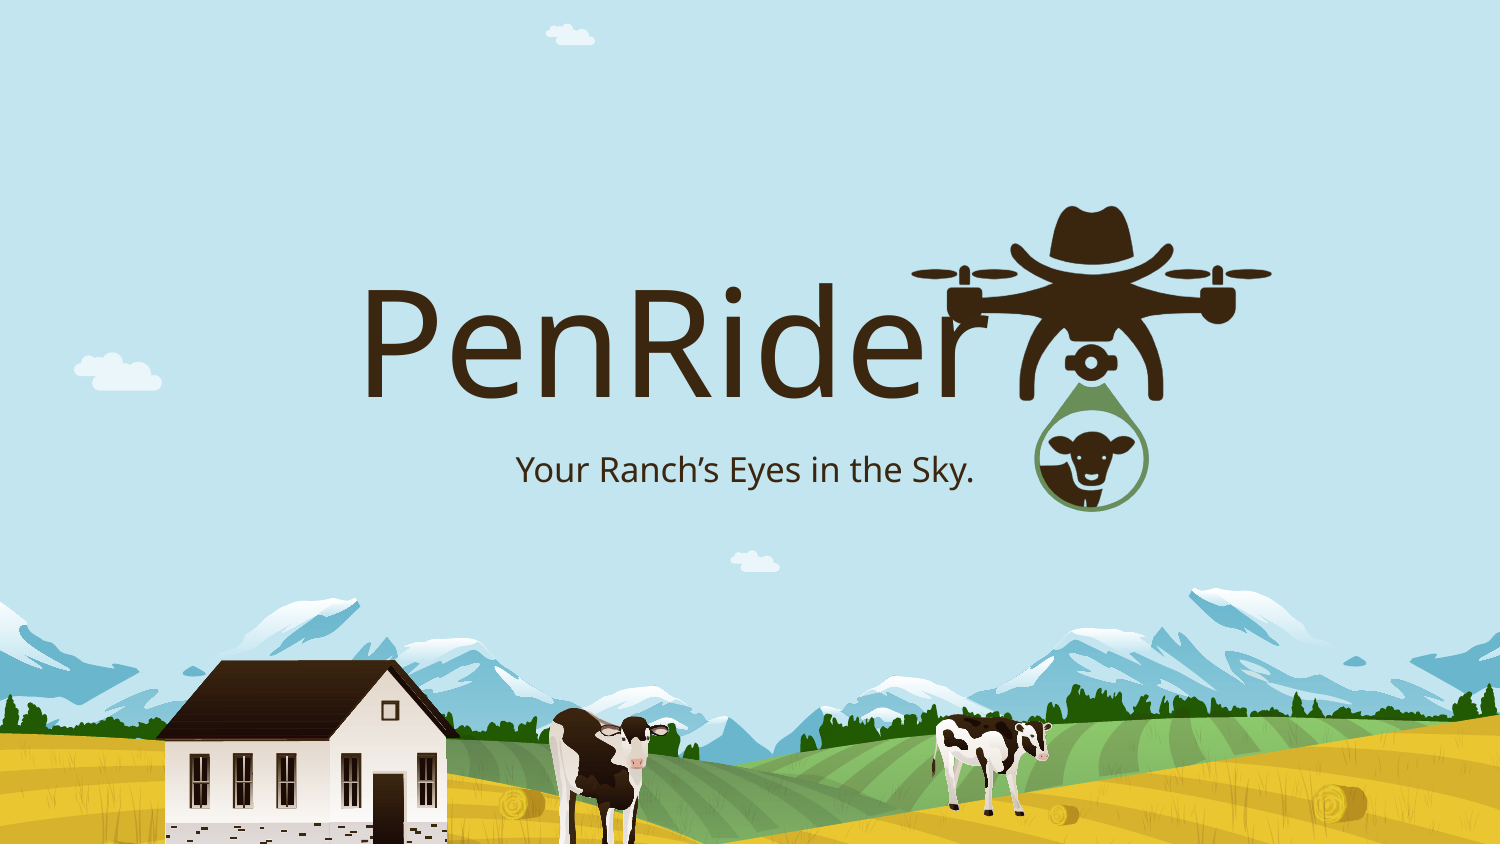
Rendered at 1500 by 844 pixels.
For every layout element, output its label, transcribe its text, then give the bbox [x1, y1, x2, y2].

title PenRider [251, 265, 883, 583]
picture [884, 161, 1298, 575]
text_box [74, 352, 162, 391]
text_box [0, 584, 1500, 844]
text_box [545, 23, 596, 46]
subtitle Your Ranch’s Eyes in the Sky. [410, 425, 879, 503]
